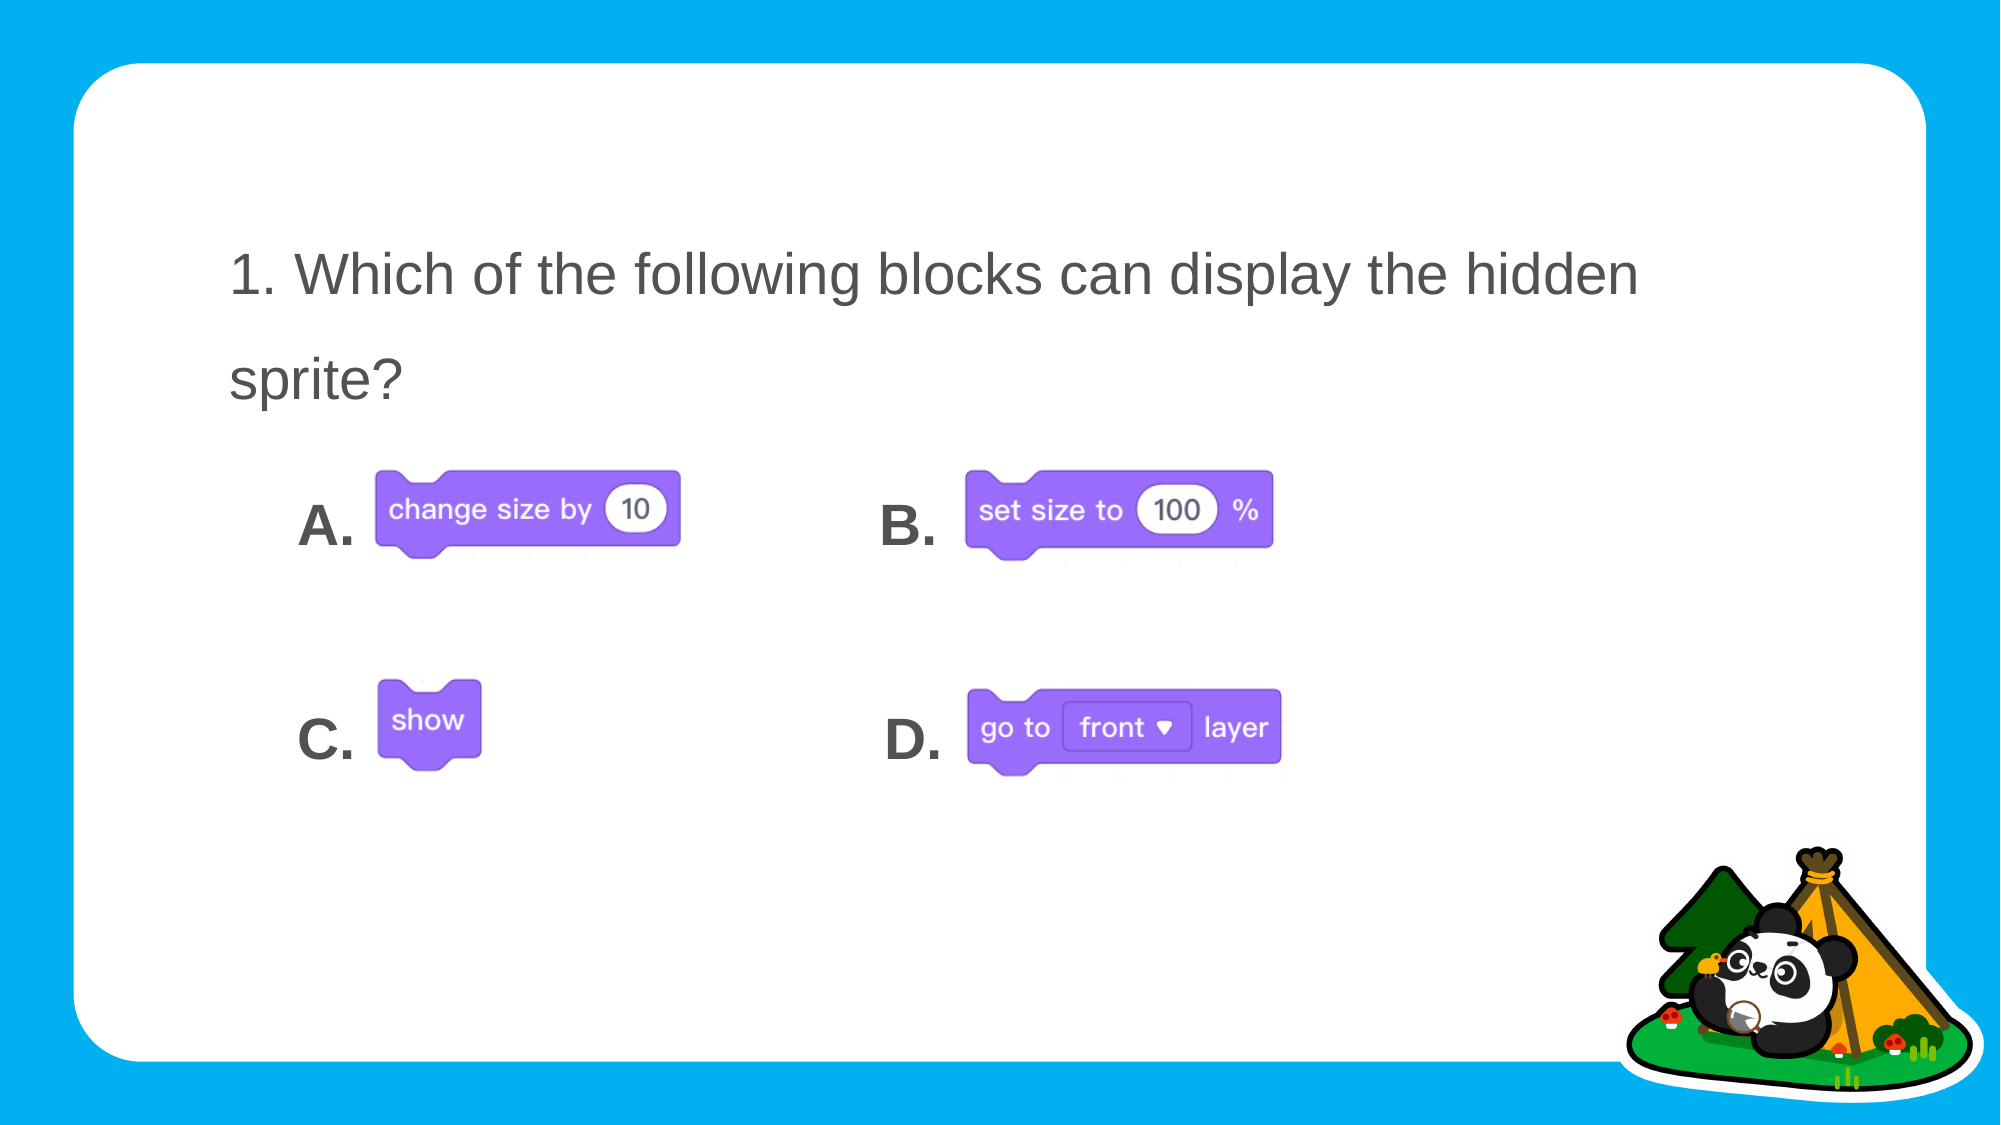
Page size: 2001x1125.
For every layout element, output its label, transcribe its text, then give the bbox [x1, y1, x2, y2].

picture [368, 668, 492, 780]
picture [959, 458, 1287, 566]
picture [959, 676, 1288, 780]
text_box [282, 444, 1252, 780]
picture [369, 458, 689, 566]
picture [1615, 835, 1983, 1102]
text_box 1. Which of the following blocks can display the hidden sprite? [214, 198, 1848, 414]
